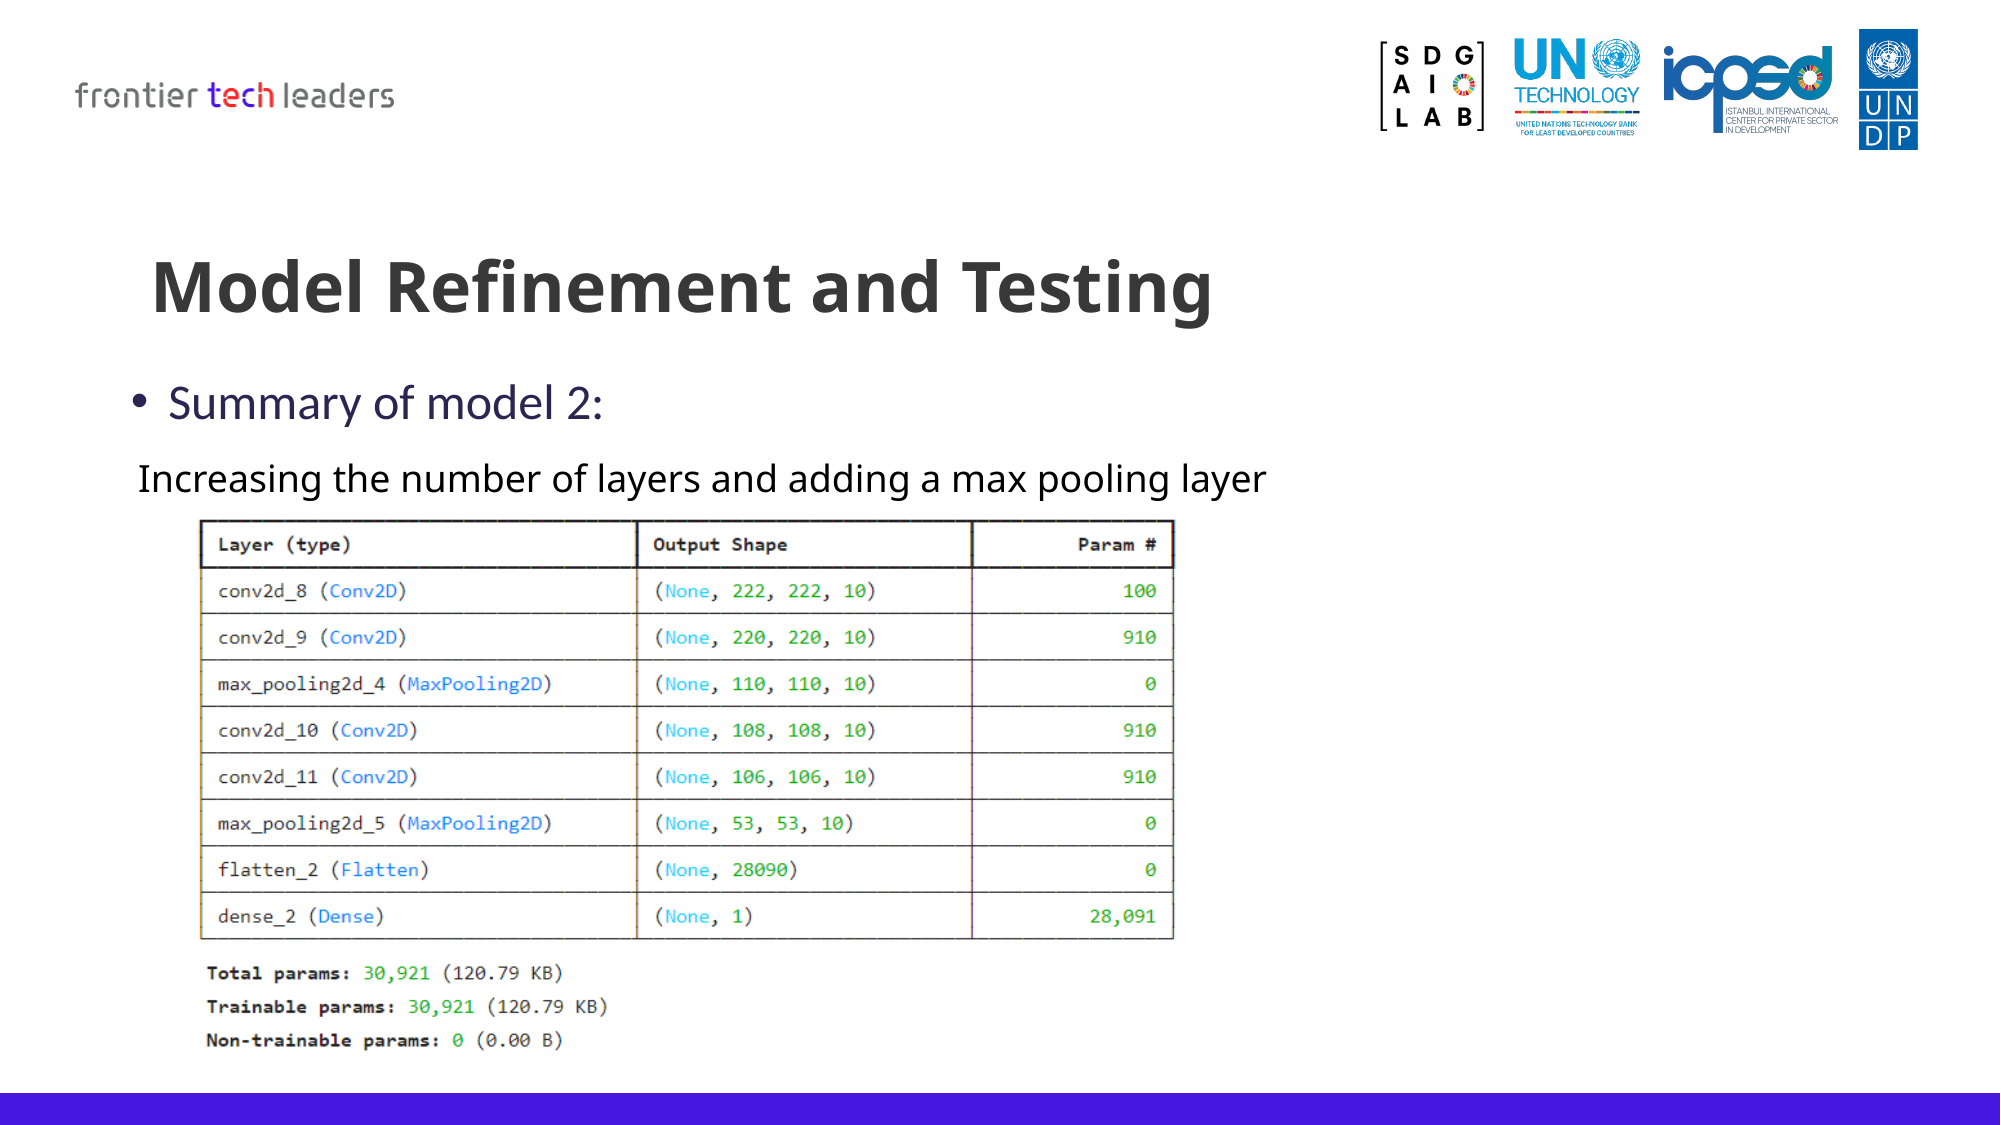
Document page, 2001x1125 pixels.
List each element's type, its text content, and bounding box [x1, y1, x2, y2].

text_box Increasing the number of layers and adding a max pooling layer [123, 447, 1316, 508]
text_box [0, 1093, 2000, 1125]
text_box Summary of model 2: [123, 369, 1919, 1067]
picture [182, 507, 1351, 1058]
picture [75, 82, 394, 108]
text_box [1377, 29, 1918, 150]
text_box Model Refinement and Testing [142, 242, 2000, 338]
